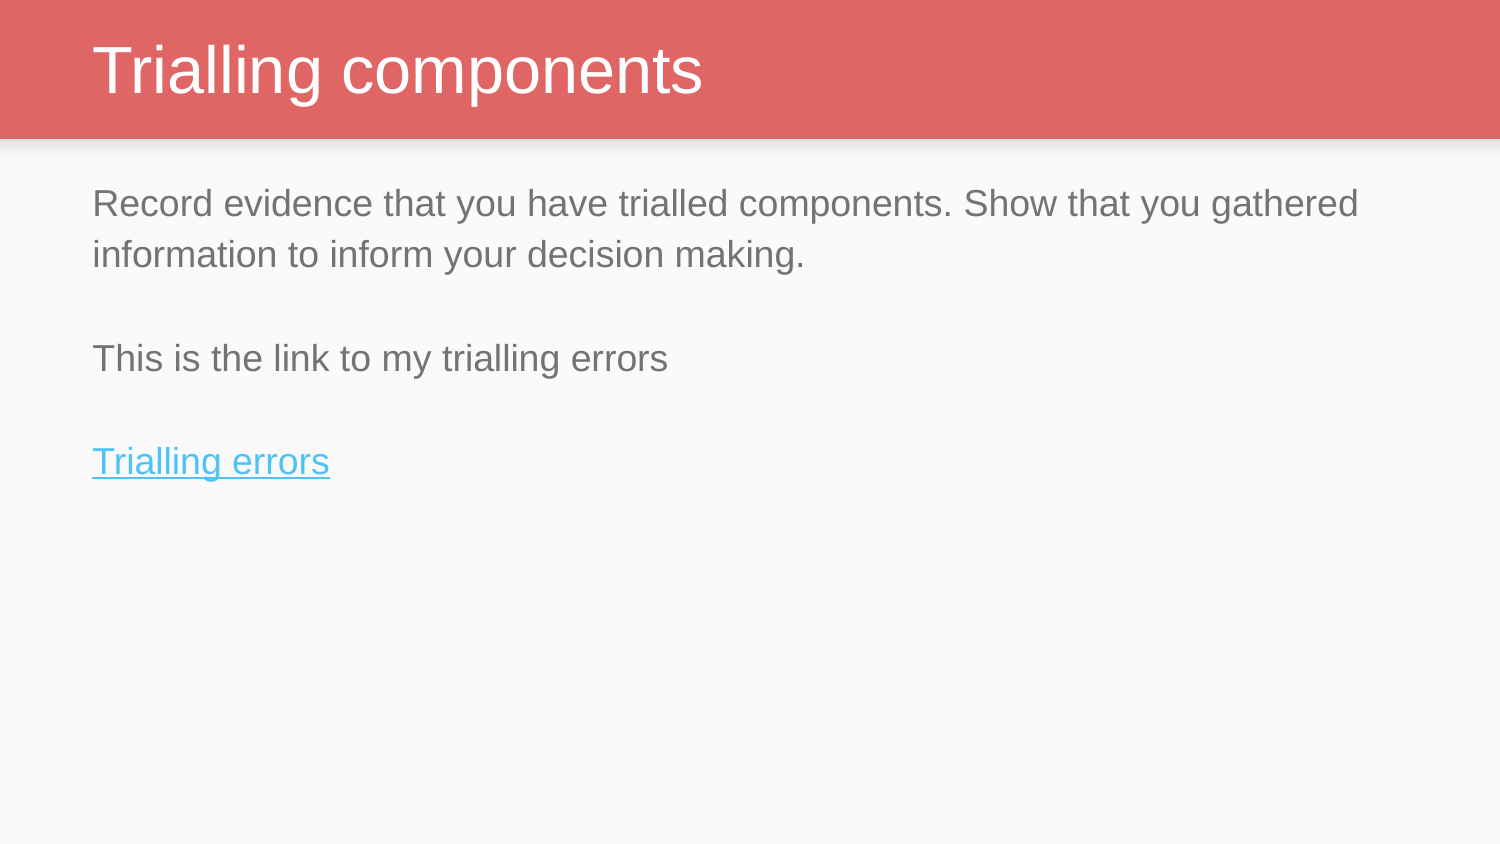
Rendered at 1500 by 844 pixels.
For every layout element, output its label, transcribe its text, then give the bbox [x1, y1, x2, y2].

title Trialling components [77, 0, 1427, 123]
list Record evidence that you have trialled components. Show that you gathered information to inform your decision making. This is the link to my trialling errors Trialling errors [77, 156, 1427, 760]
